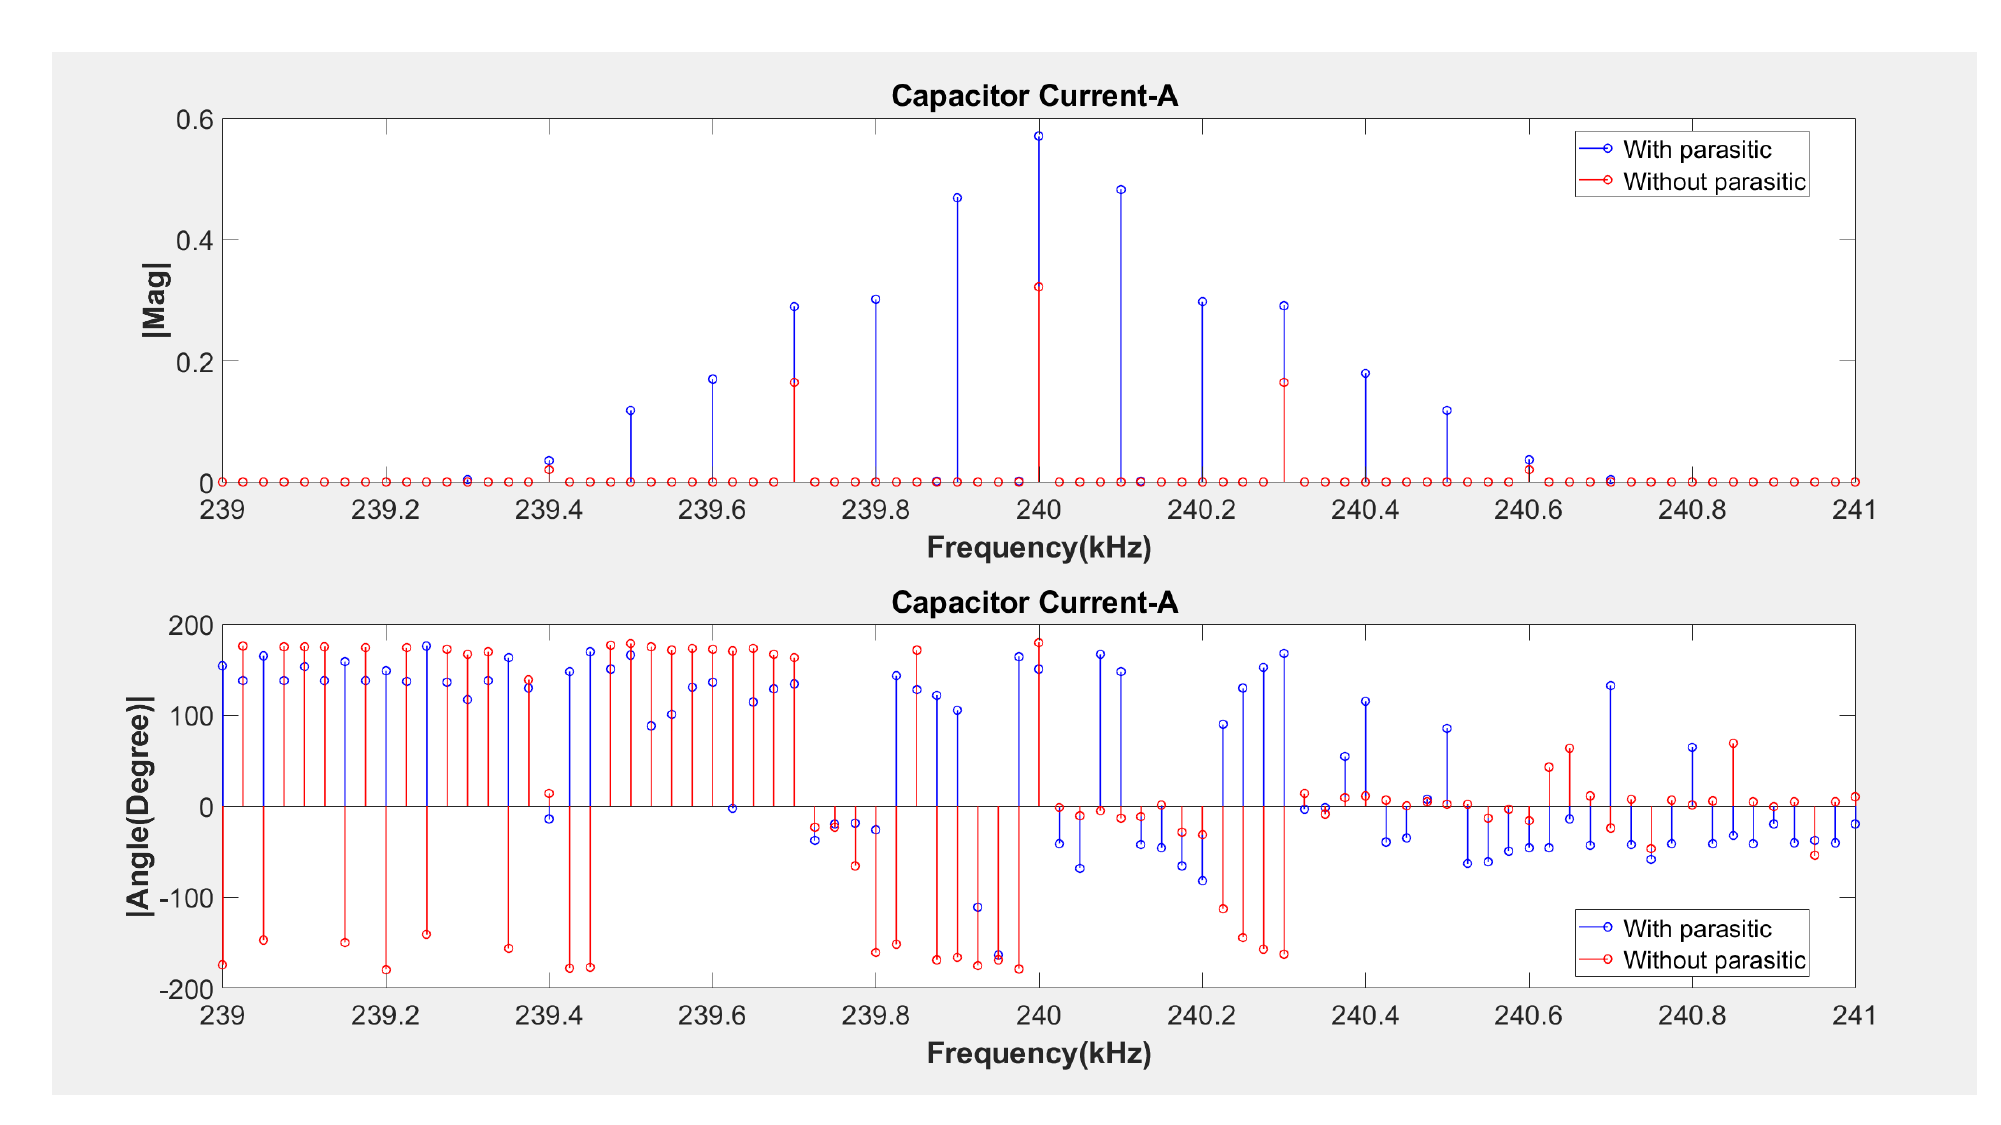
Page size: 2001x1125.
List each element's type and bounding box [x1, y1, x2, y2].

picture [51, 52, 1977, 1095]
